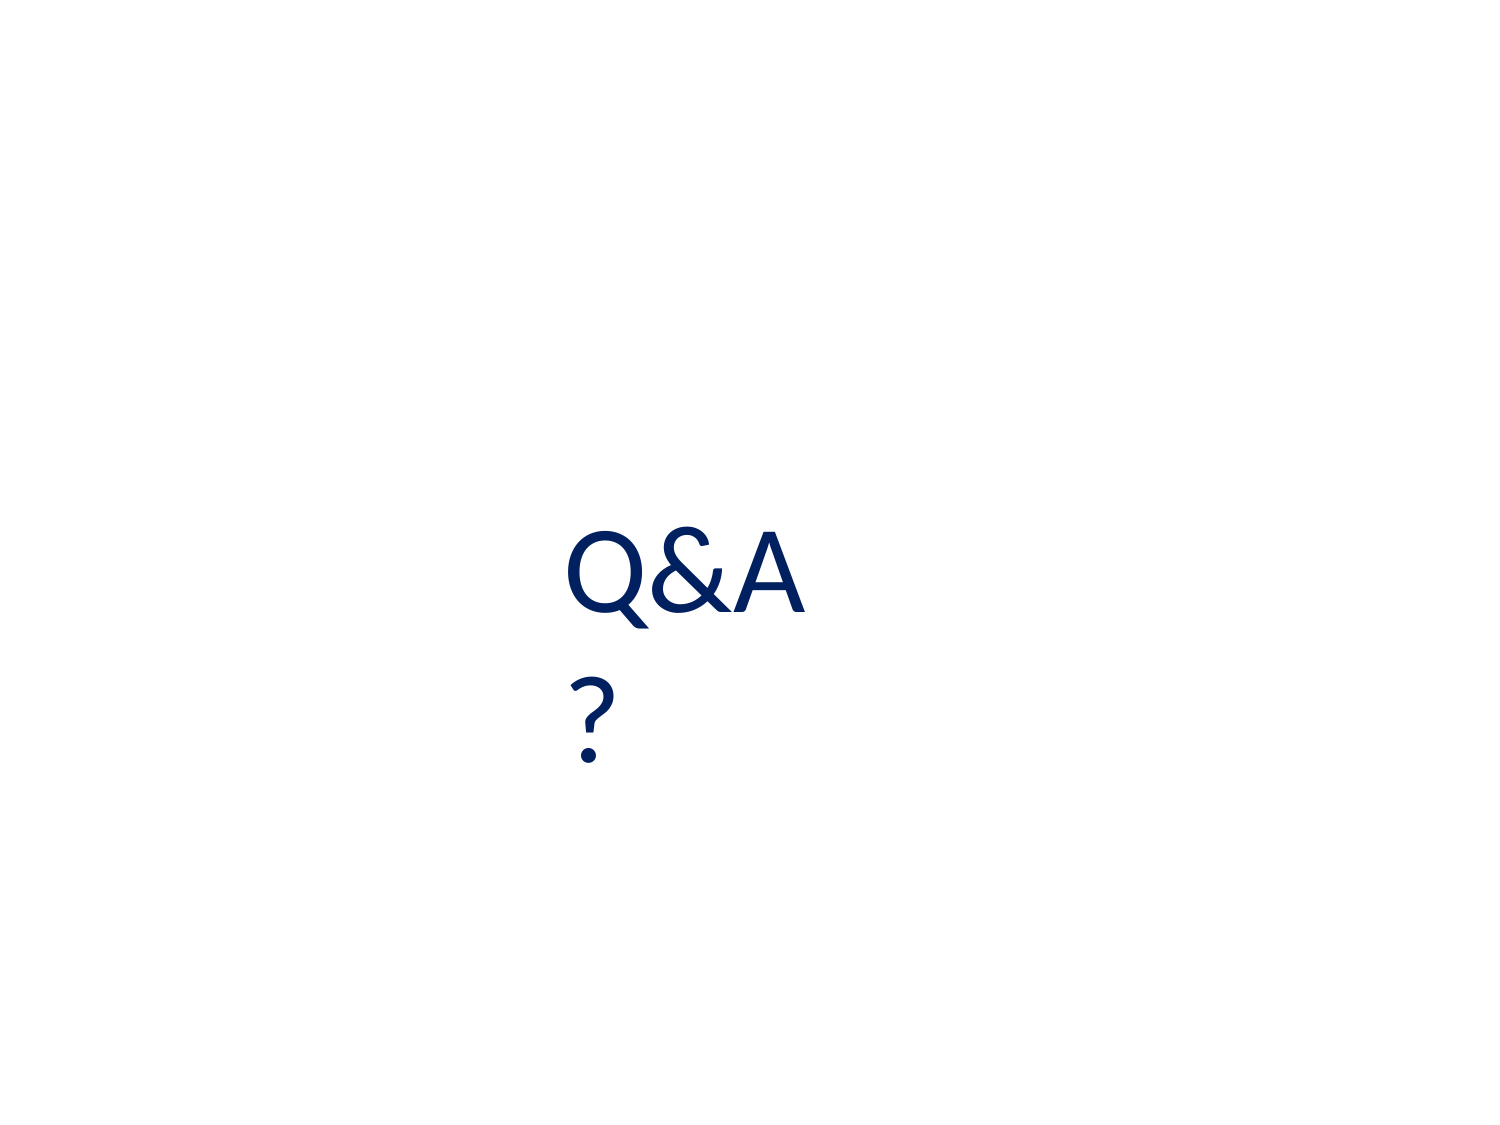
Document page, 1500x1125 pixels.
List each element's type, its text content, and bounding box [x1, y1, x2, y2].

text_box Q&A? [549, 479, 842, 795]
